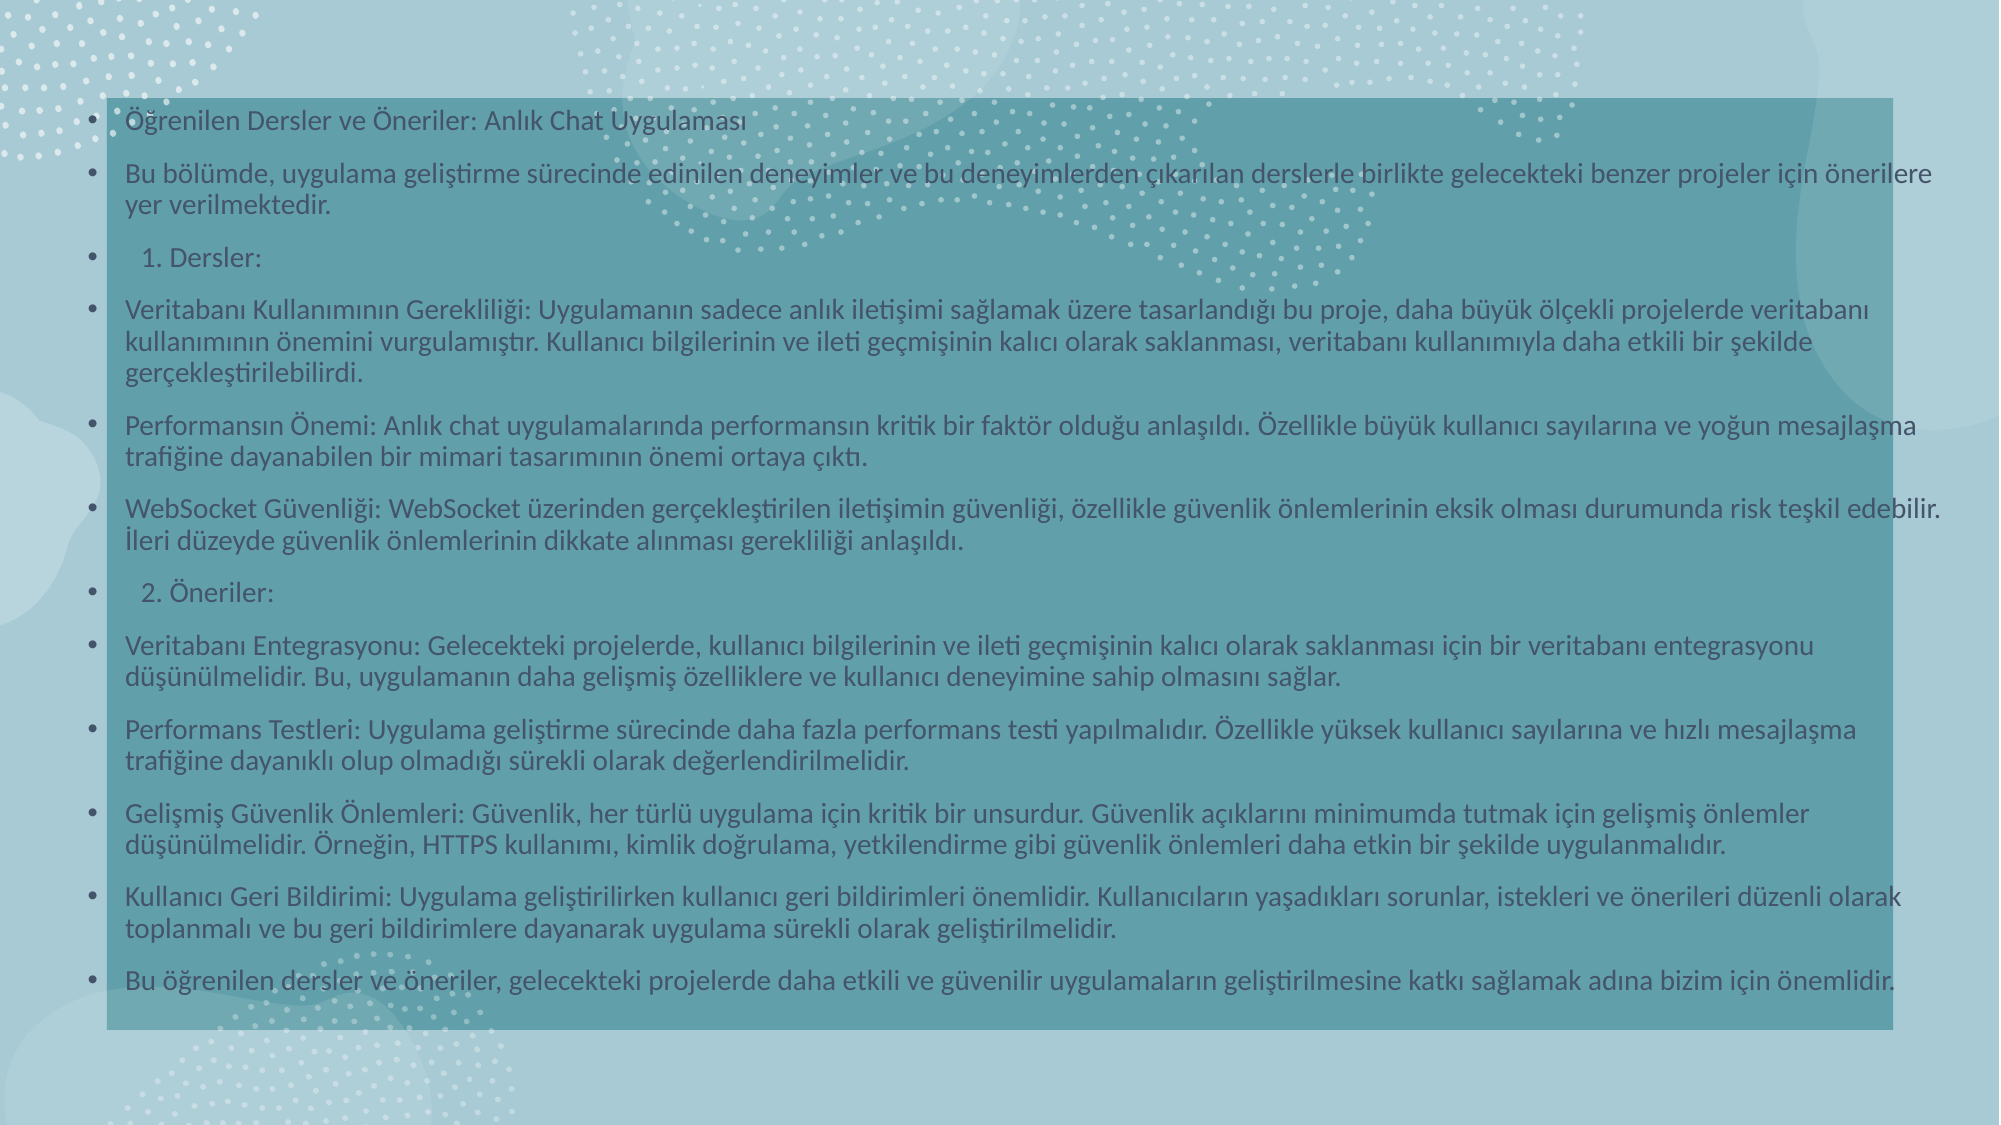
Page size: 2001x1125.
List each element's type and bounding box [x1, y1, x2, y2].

text_box [0, 0, 2000, 1125]
